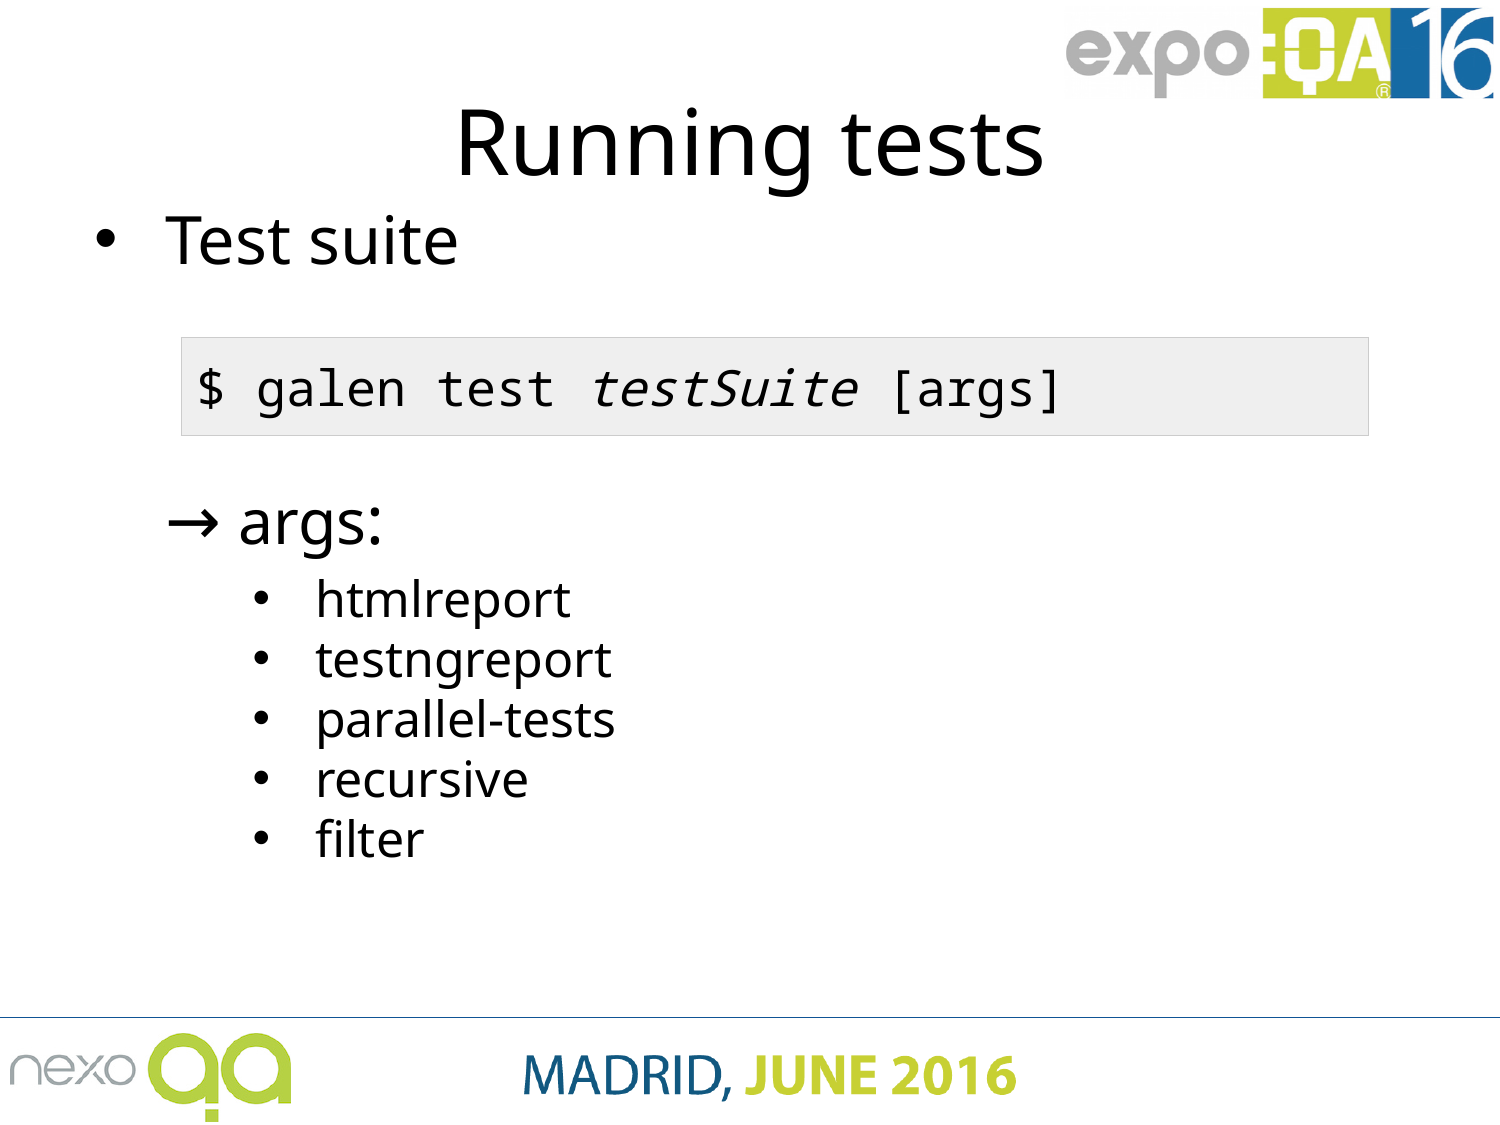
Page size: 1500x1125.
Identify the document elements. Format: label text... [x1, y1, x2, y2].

picture [10, 1033, 291, 1122]
picture [1064, 6, 1494, 99]
list Test suite → args: htmlreport testngreport parallel-tests recursive filter [75, 182, 1425, 925]
title Running tests [75, 45, 1425, 182]
table_header $ galen test testSuite [args] [182, 338, 1368, 435]
picture [514, 1046, 1021, 1103]
